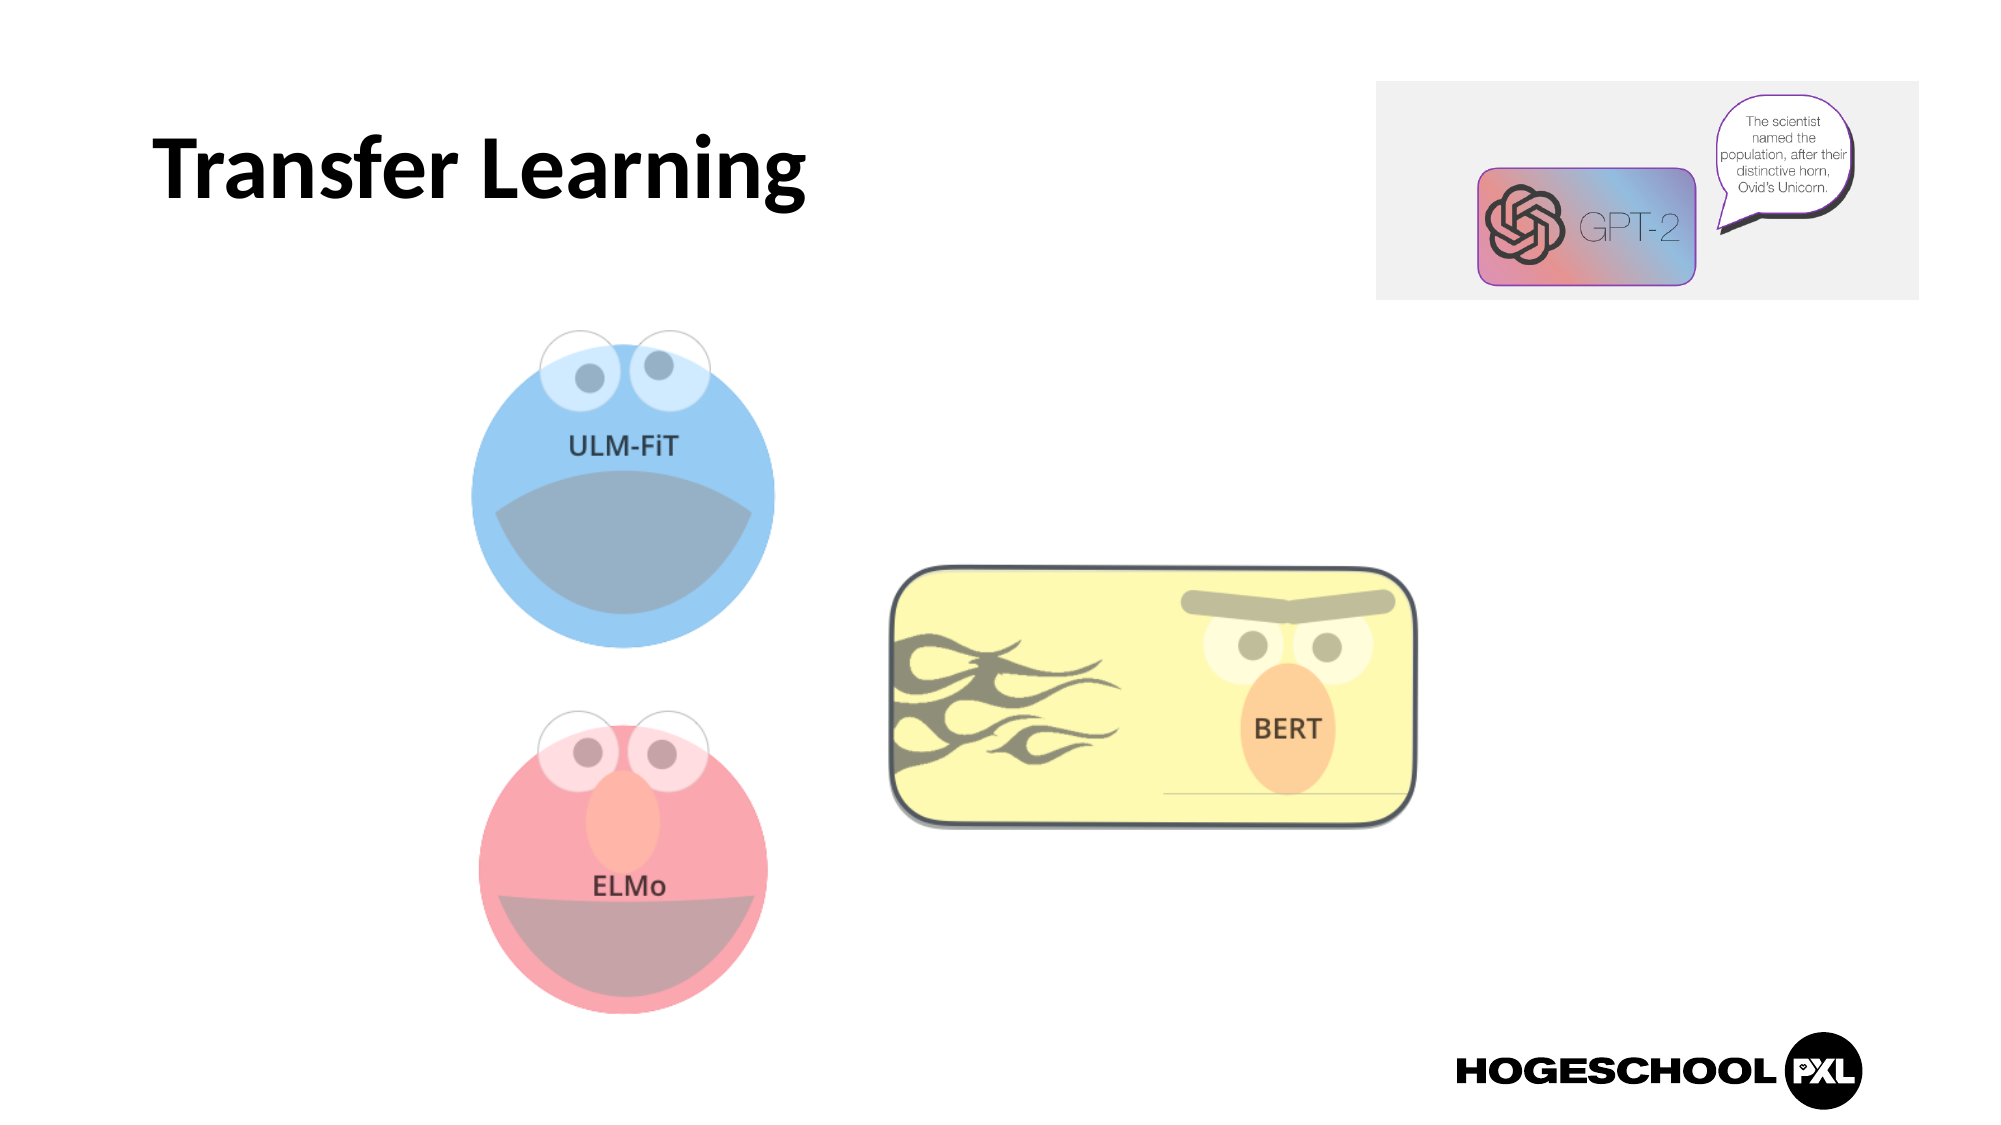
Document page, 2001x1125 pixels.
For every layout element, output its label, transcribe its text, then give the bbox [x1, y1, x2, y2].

title Transfer Learning [137, 59, 1863, 278]
picture [401, 81, 1919, 1053]
